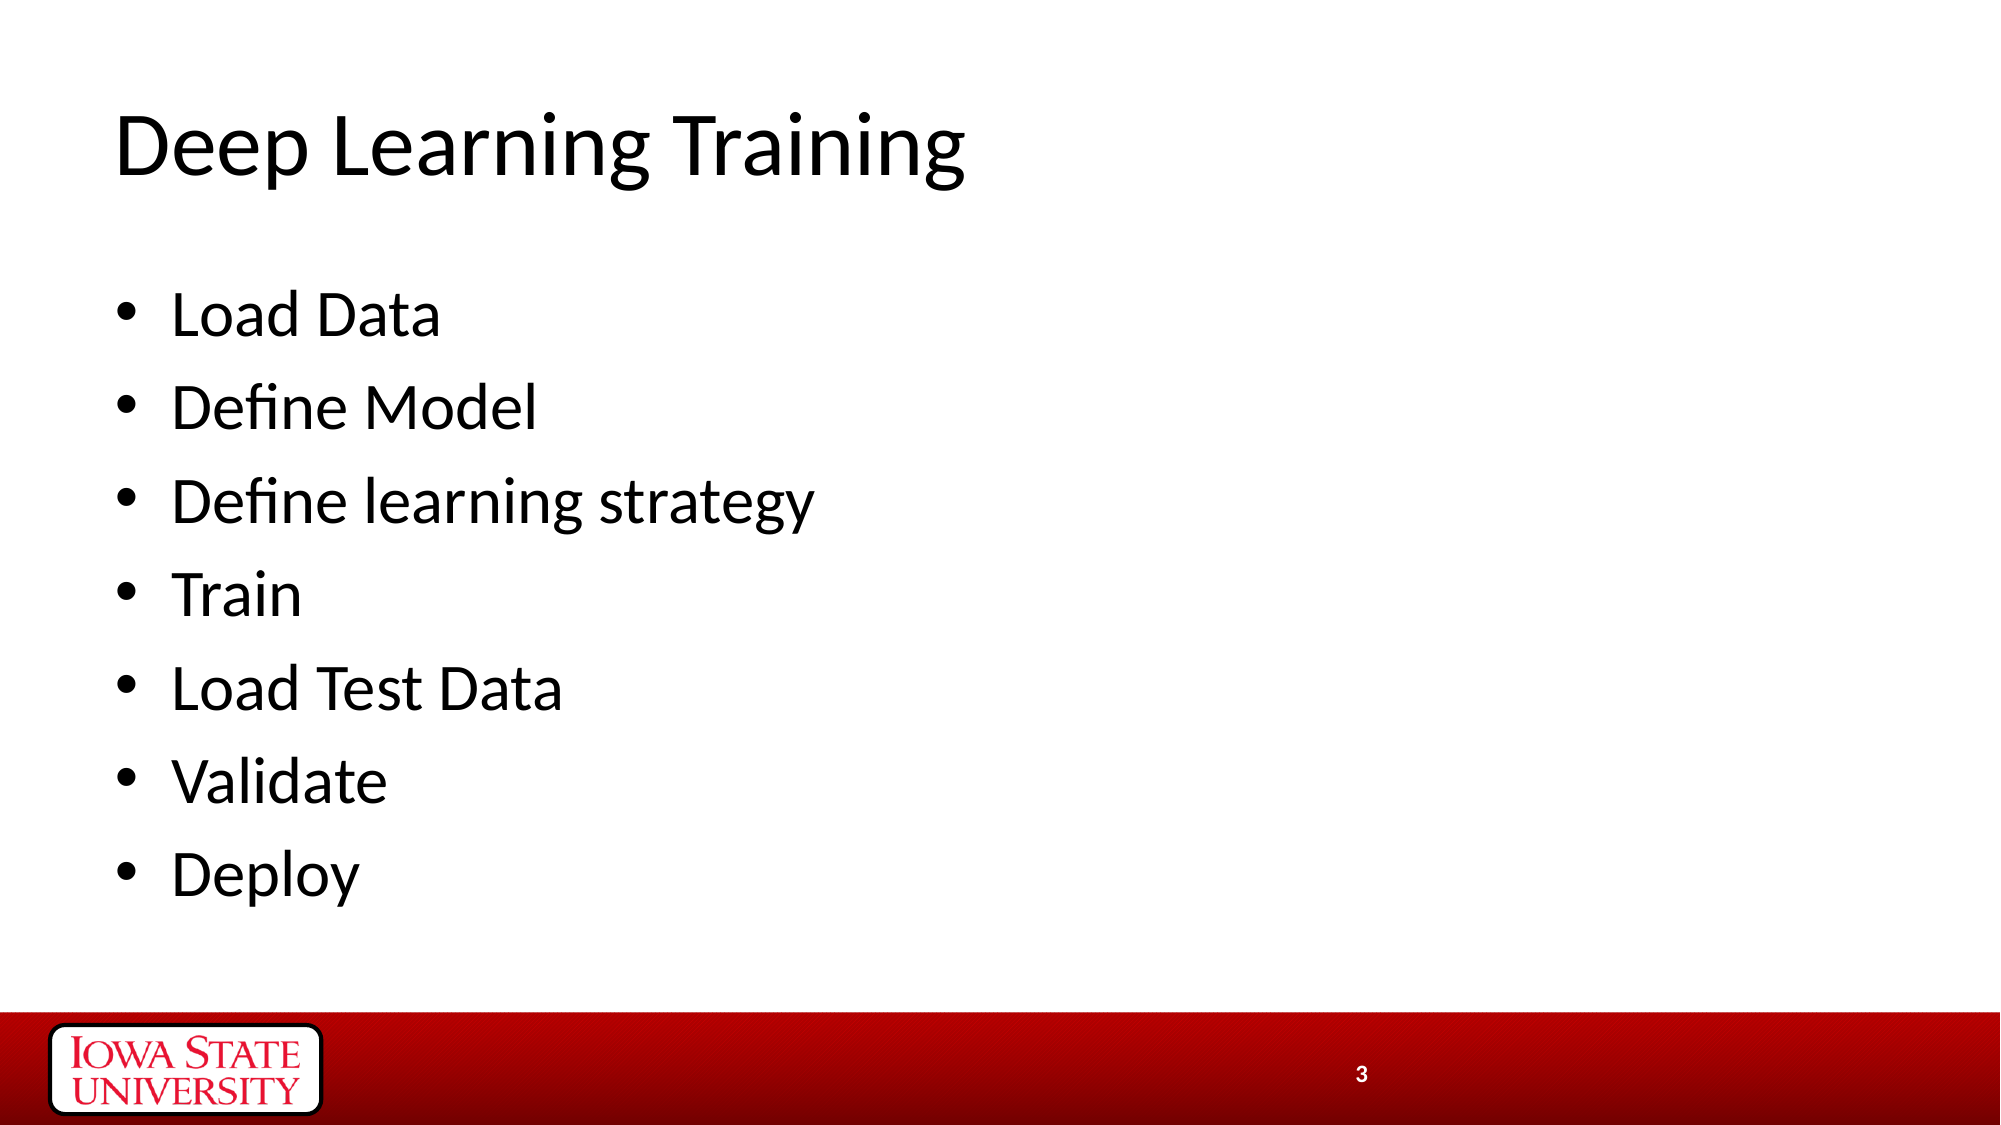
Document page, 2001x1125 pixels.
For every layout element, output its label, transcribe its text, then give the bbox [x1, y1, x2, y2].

slide_number 3 [1128, 1042, 1595, 1103]
title Deep Learning Training [99, 45, 1900, 233]
picture [71, 1035, 300, 1105]
list Load Data Define Model Define learning strategy Train Load Test Data Validate Deploy [99, 262, 1900, 1005]
